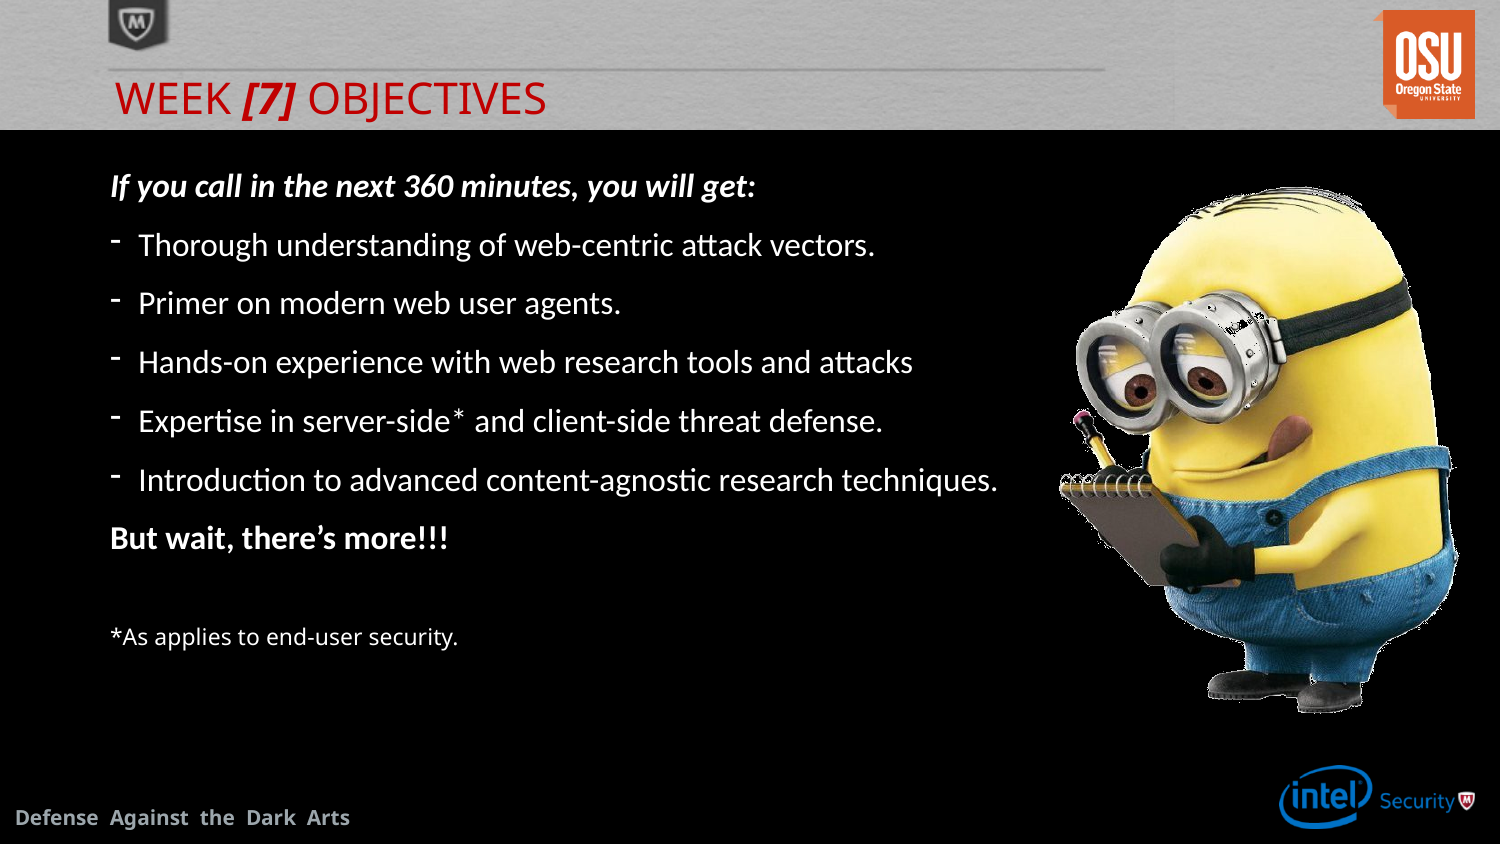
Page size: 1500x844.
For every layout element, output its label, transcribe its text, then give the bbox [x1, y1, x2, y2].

picture [1373, 10, 1475, 119]
list If you call in the next 360 minutes, you will get: Thorough understanding of web-centric attack vectors. Primer on modern web user agents. Hands-on experience with web research tools and attacks Expertise in server-side* and client-side threat defense. Introduction to advanced content-agnostic research techniques. But wait, there’s more!!! *As applies to end-user security. [94, 159, 1256, 773]
title WEEK [7] OBJECTIVES [99, 53, 1176, 148]
picture [1279, 765, 1475, 829]
picture [1049, 177, 1500, 737]
